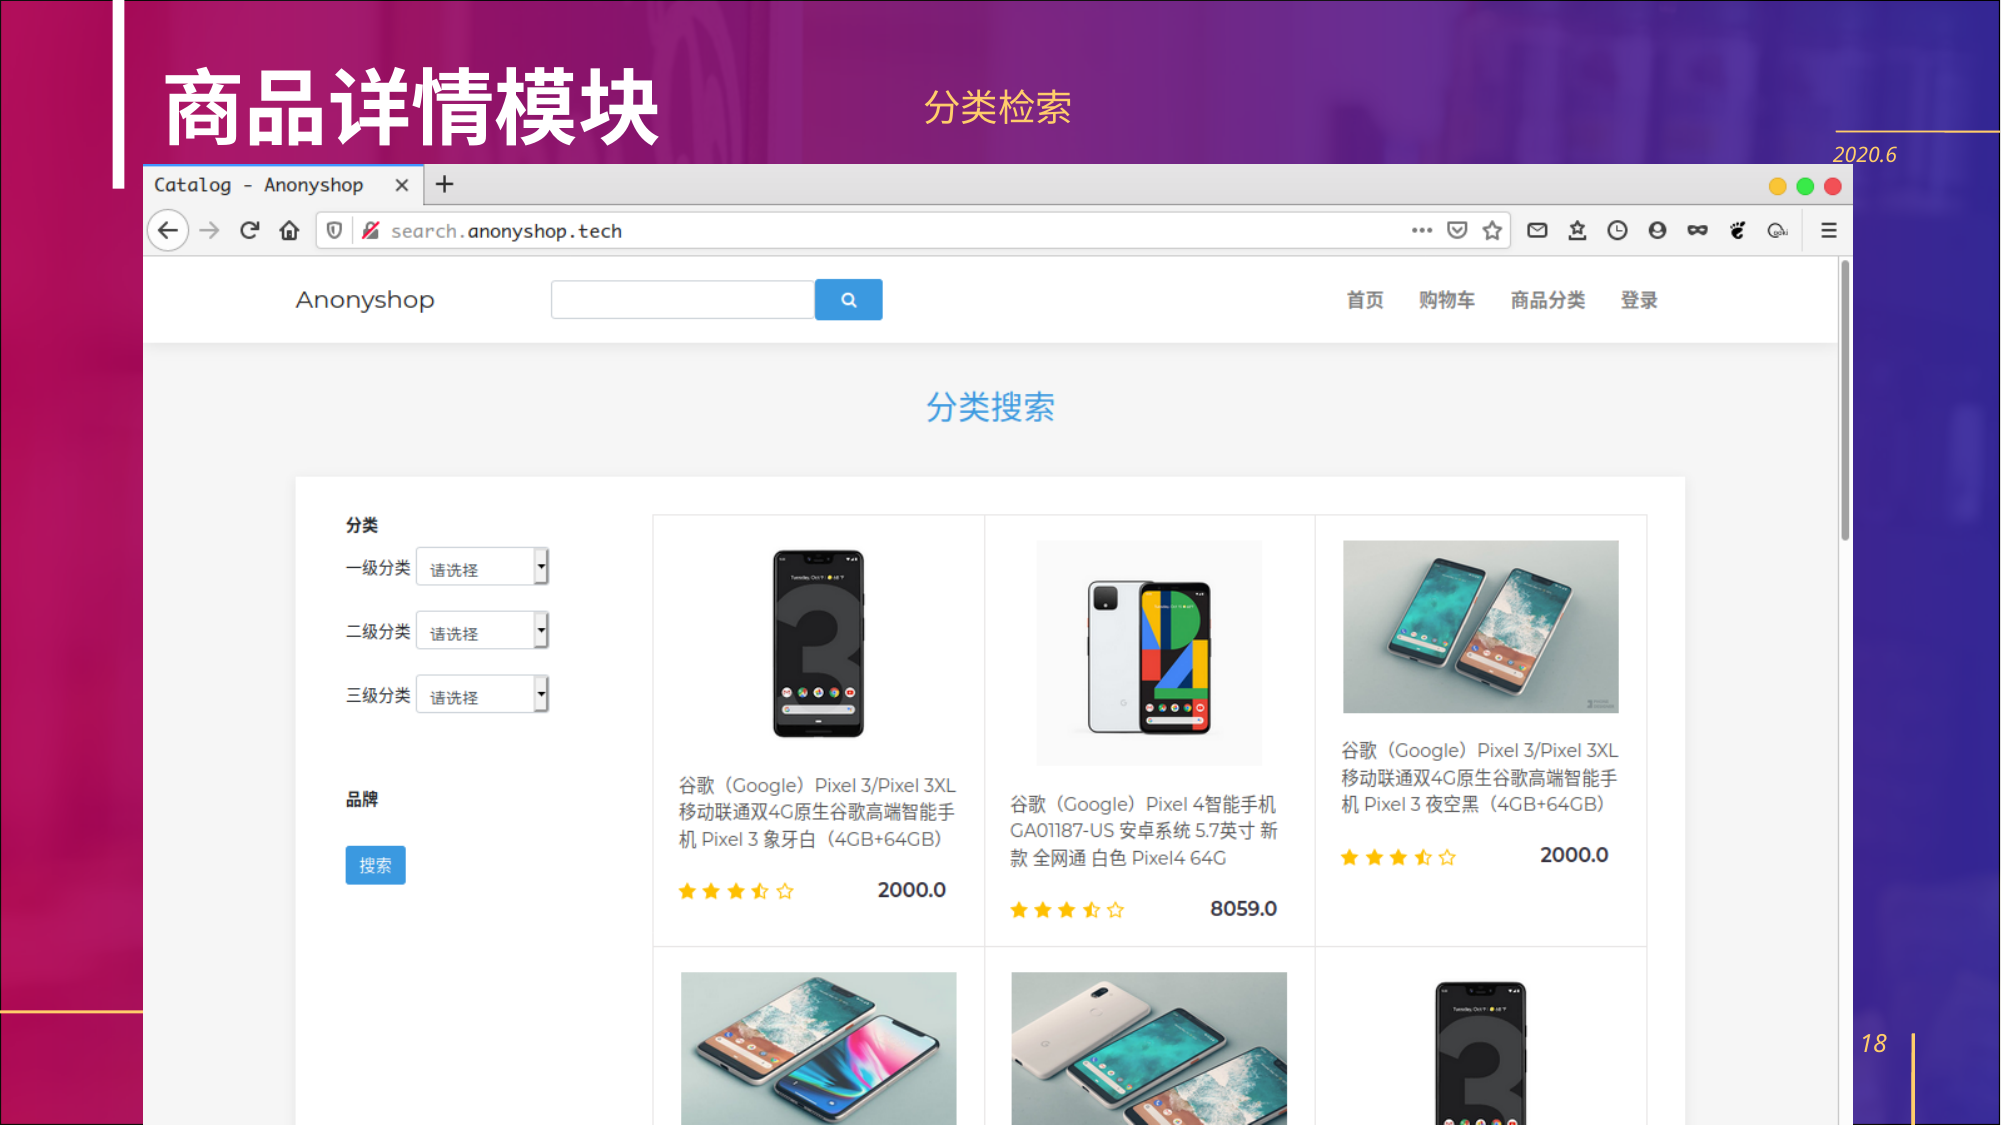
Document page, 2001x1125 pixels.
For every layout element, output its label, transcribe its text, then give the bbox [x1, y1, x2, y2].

text_box 商品详情模块 [147, 49, 703, 163]
text_box 2020.6 [1818, 137, 1919, 192]
text_box 分类检索 [908, 76, 1089, 137]
text_box 17 [1858, 1014, 1902, 1075]
picture [143, 164, 1854, 1125]
